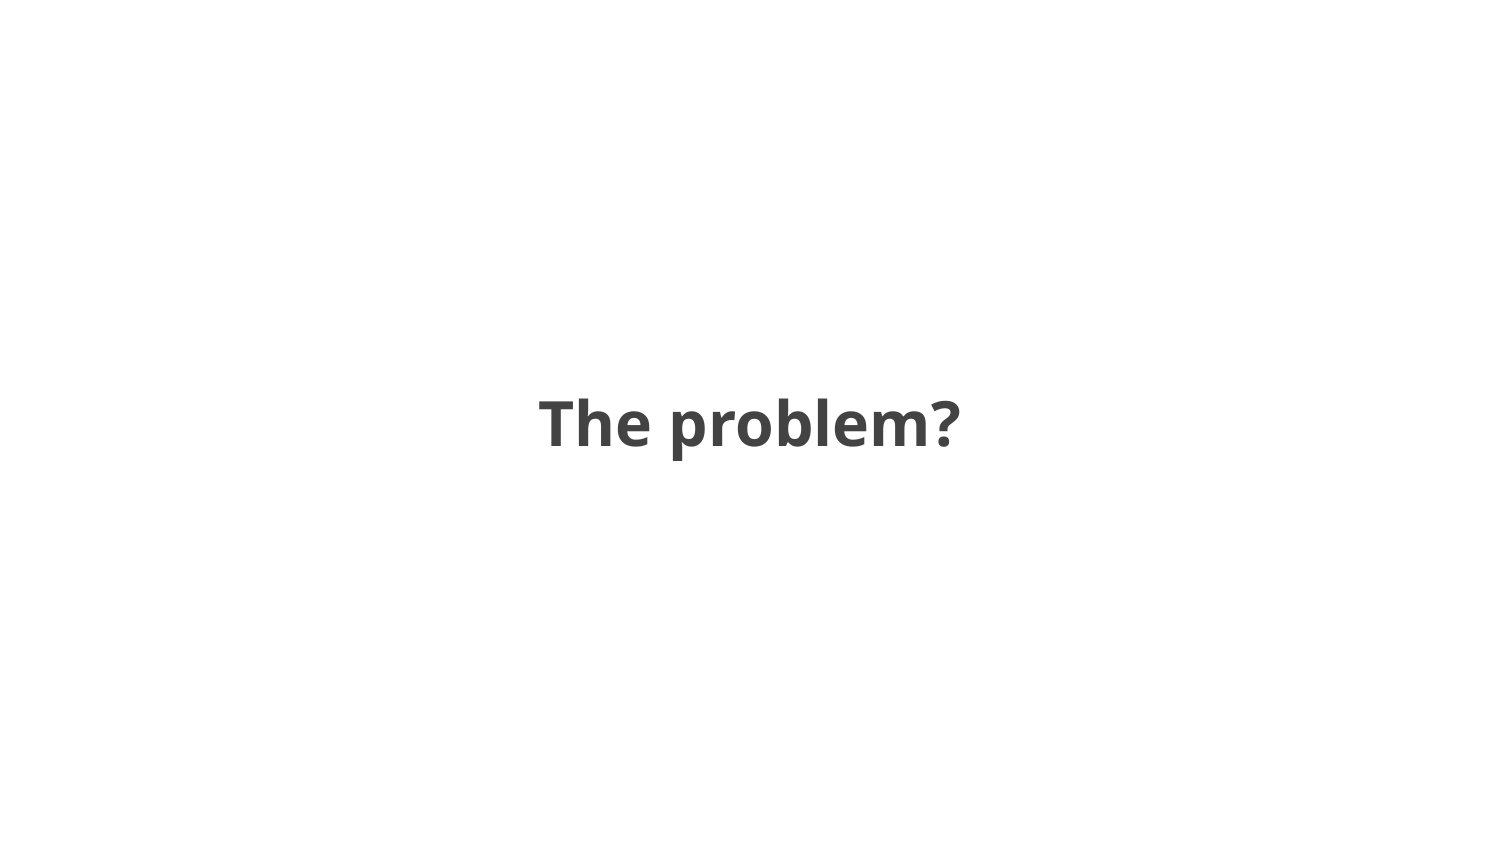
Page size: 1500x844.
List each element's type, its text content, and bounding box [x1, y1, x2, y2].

text_box The problem? [294, 368, 1206, 475]
